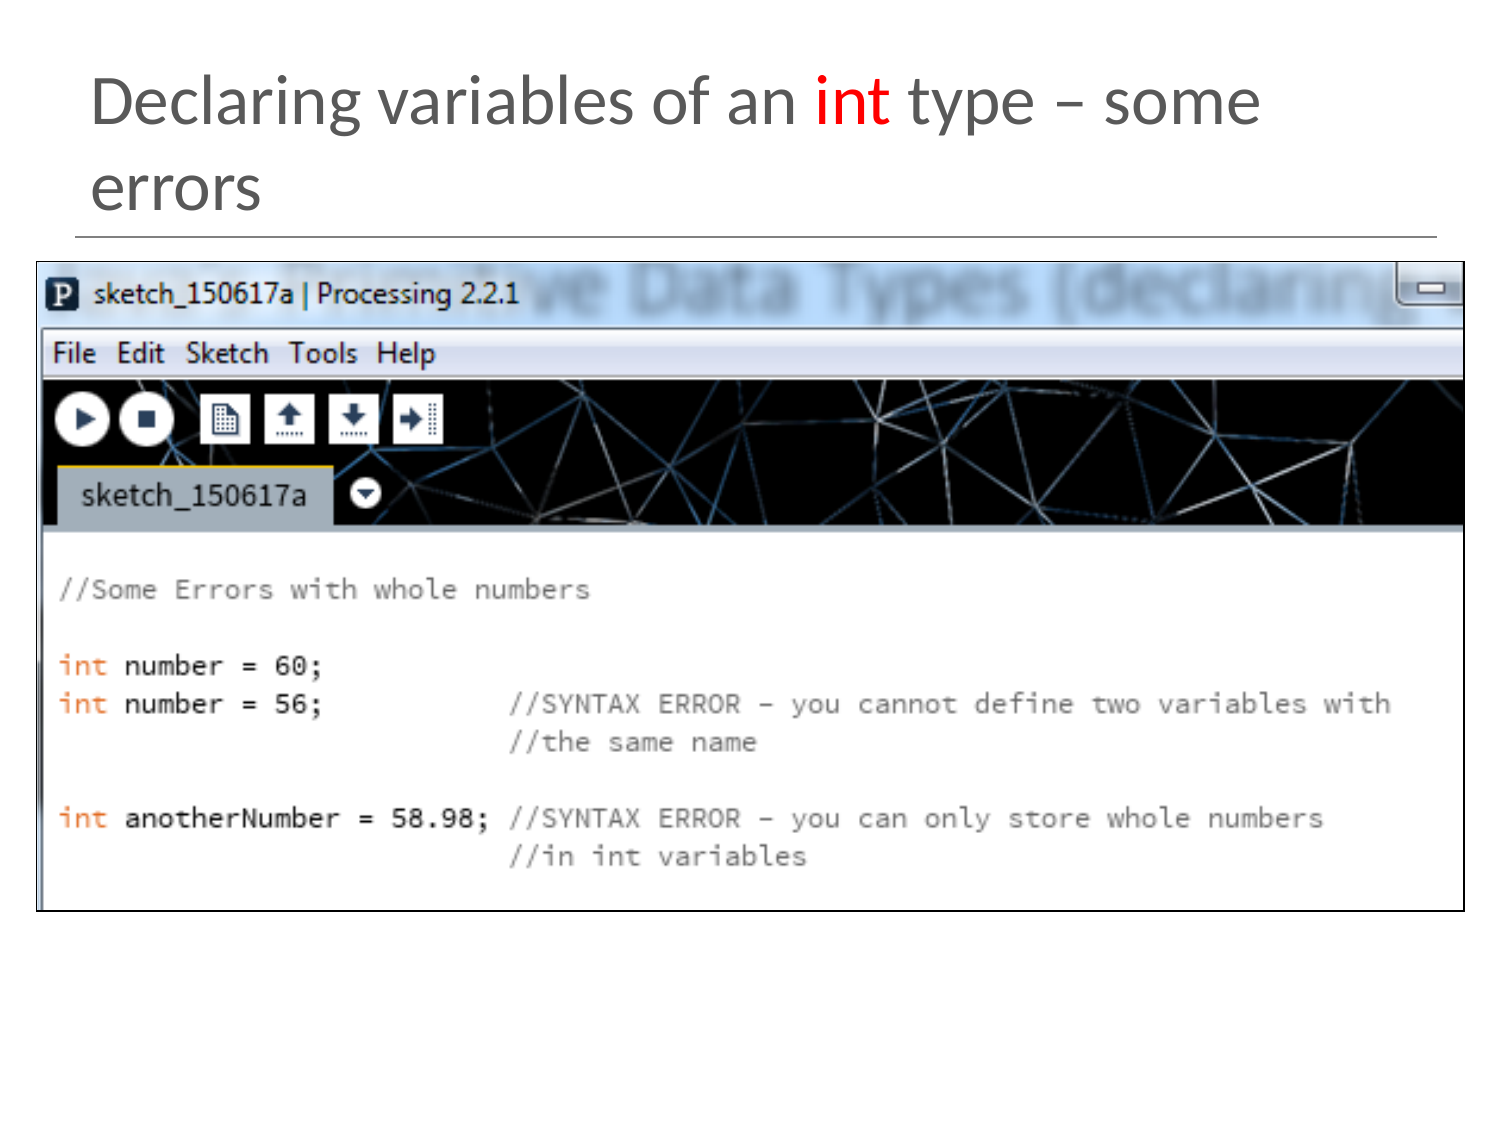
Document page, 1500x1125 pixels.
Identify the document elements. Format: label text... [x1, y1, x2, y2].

picture [37, 262, 1464, 911]
title Declaring variables of an int type – some errors [75, 45, 1425, 233]
